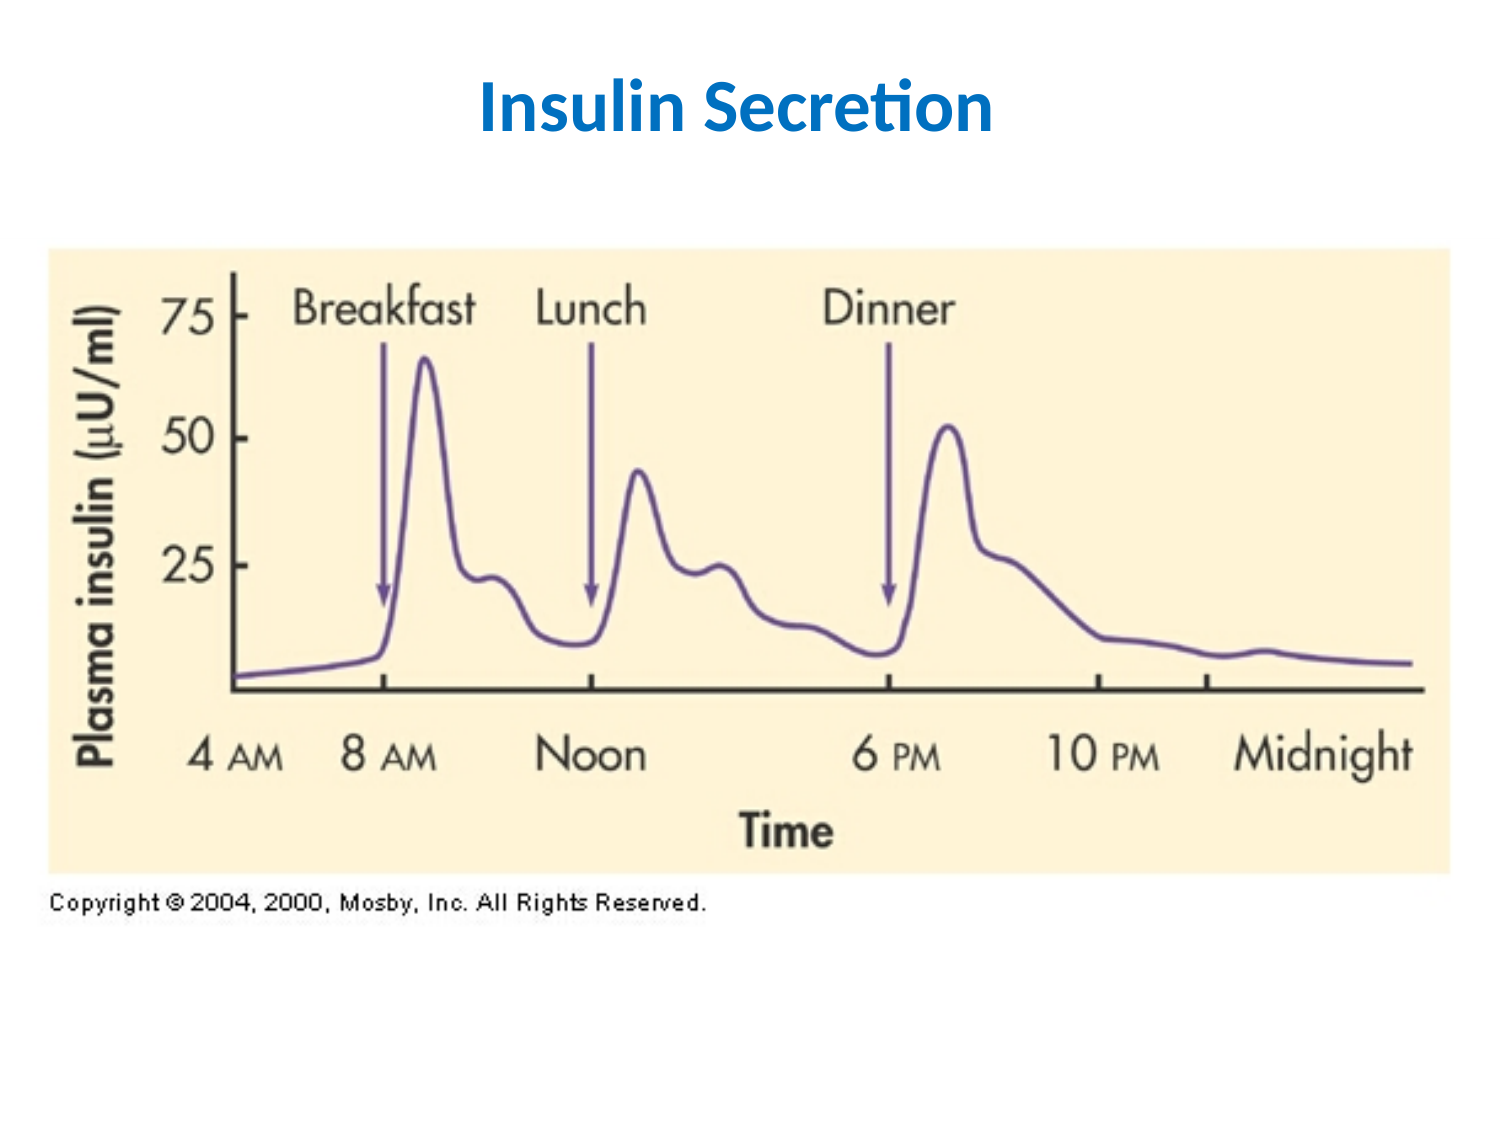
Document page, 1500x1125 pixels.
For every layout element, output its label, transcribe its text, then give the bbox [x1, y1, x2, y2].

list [0, 237, 1500, 937]
title Insulin Secretion [99, 7, 1375, 195]
